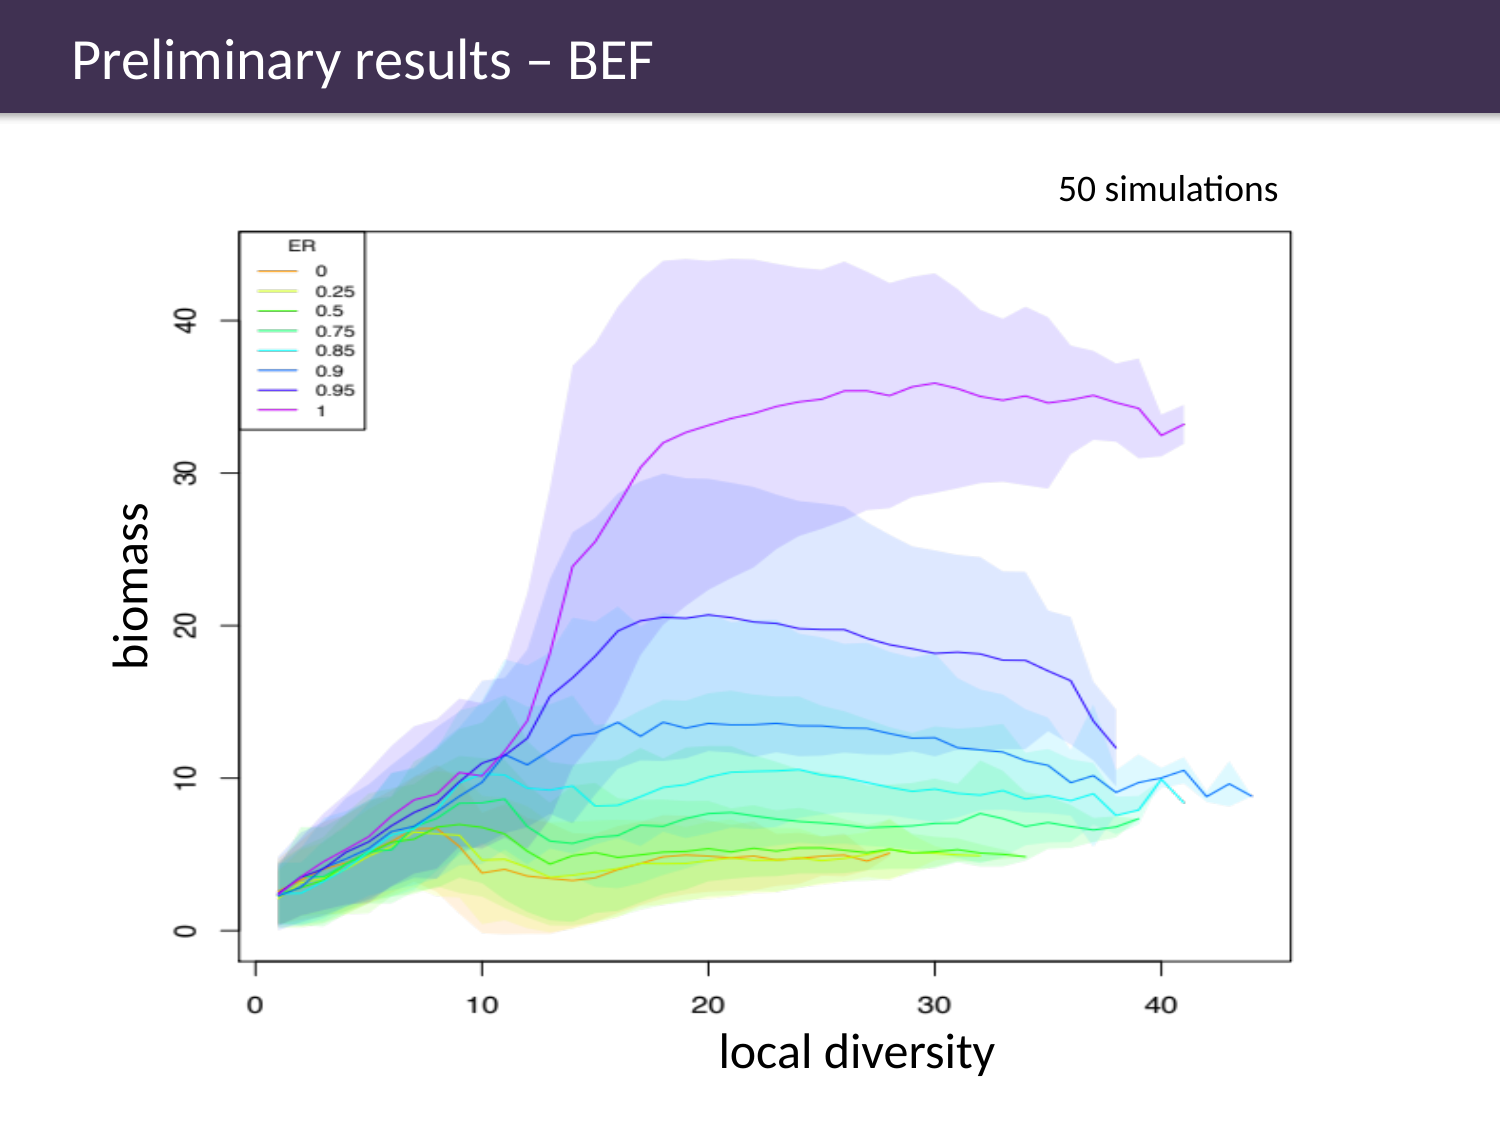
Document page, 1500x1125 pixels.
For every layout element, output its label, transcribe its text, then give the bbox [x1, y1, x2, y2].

text_box 50 simulations [1043, 157, 1294, 216]
text_box local diversity [703, 1030, 1011, 1086]
text_box Preliminary results – BEF [0, 0, 1500, 114]
text_box biomass [89, 488, 142, 686]
picture [147, 217, 1364, 1023]
